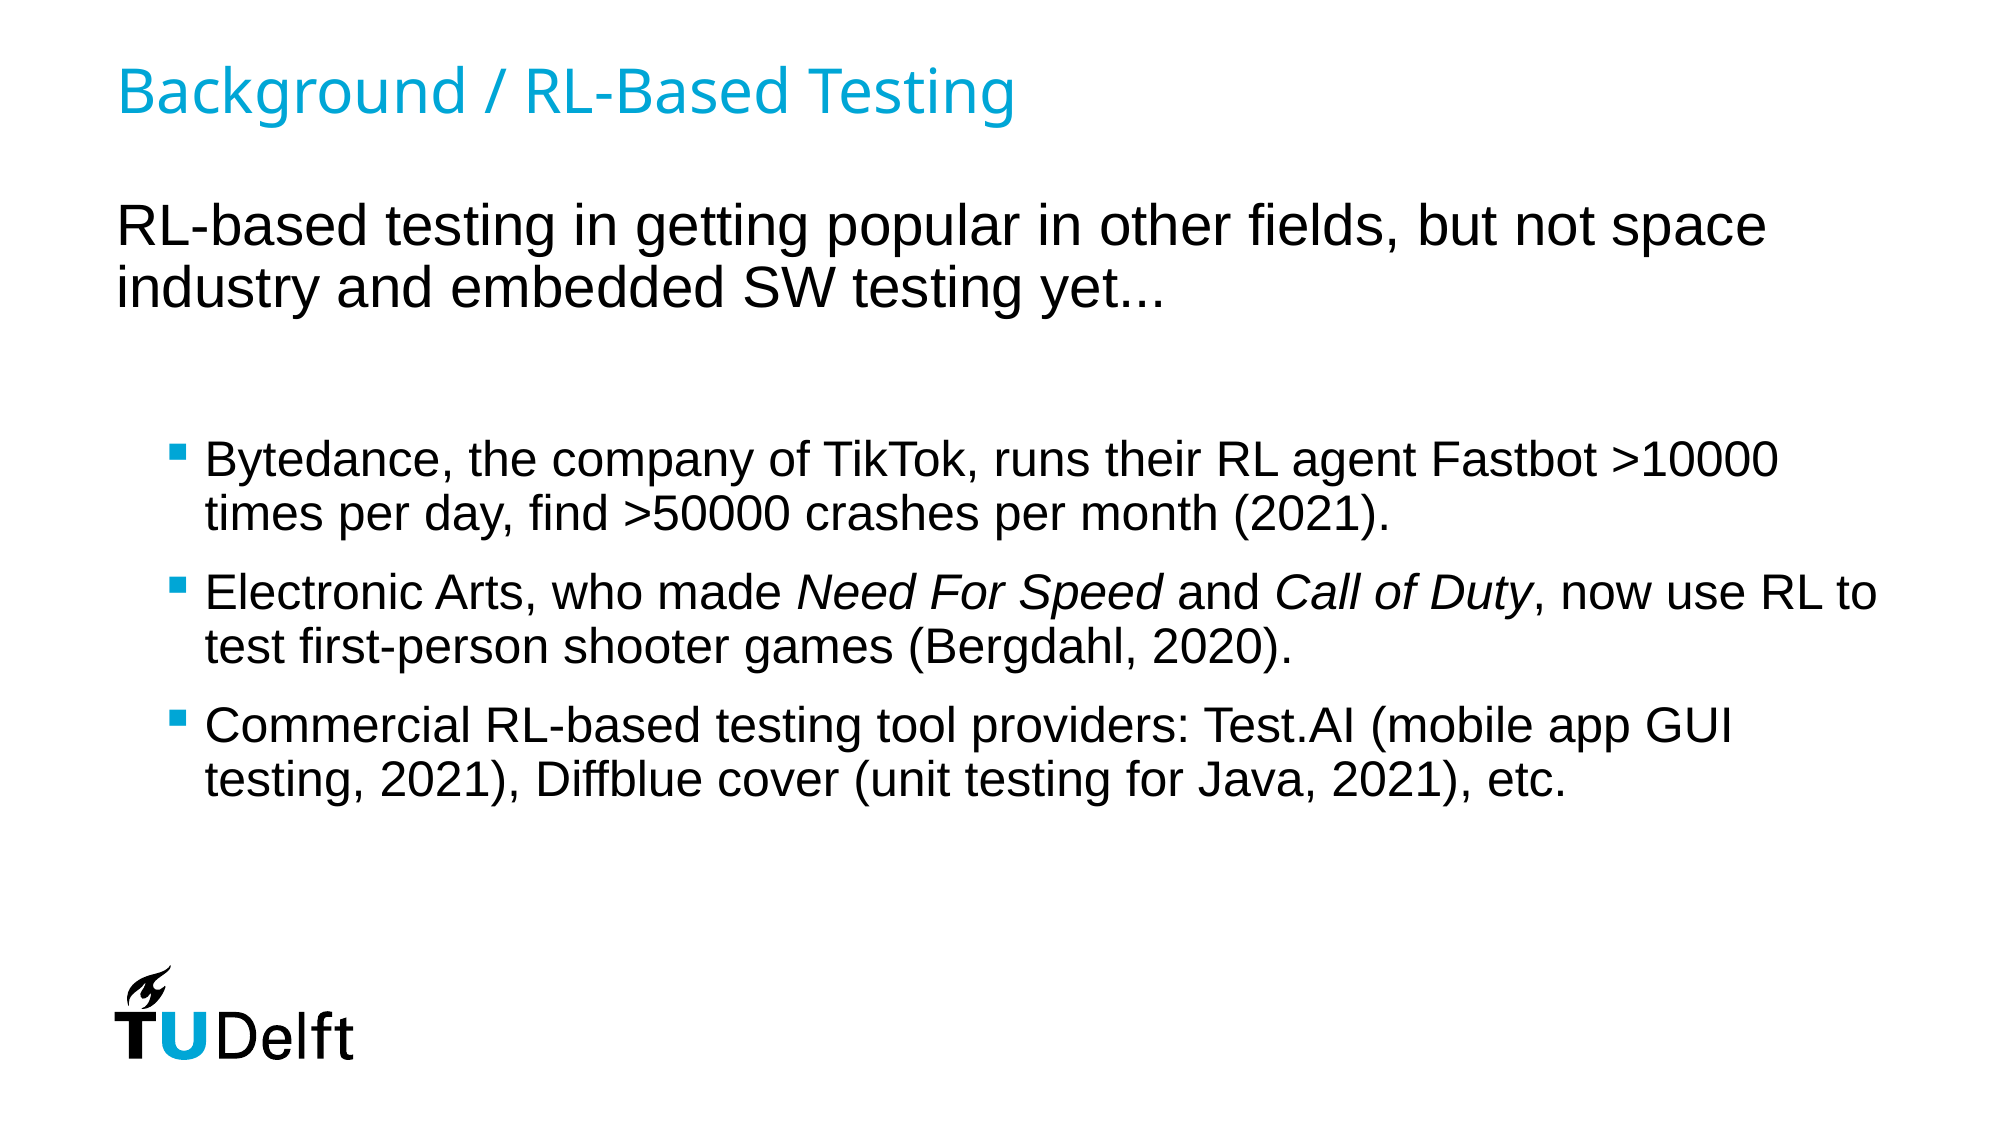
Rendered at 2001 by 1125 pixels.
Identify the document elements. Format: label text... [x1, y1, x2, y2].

list RL-based testing in getting popular in other fields, but not space industry and embedded SW testing yet... Bytedance, the company of TikTok, runs their RL agent Fastbot >10000 times per day, find >50000 crashes per month (2021). Electronic Arts, who made Need For Speed and Call of Duty, now use RL to test first-person shooter games (Bergdahl, 2020). Commercial RL-based testing tool providers: Test.AI (mobile app GUI testing, 2021), Diffblue cover (unit testing for Java, 2021), etc. [115, 194, 1884, 971]
text_box Background / RL-Based Testing [116, 60, 1884, 141]
